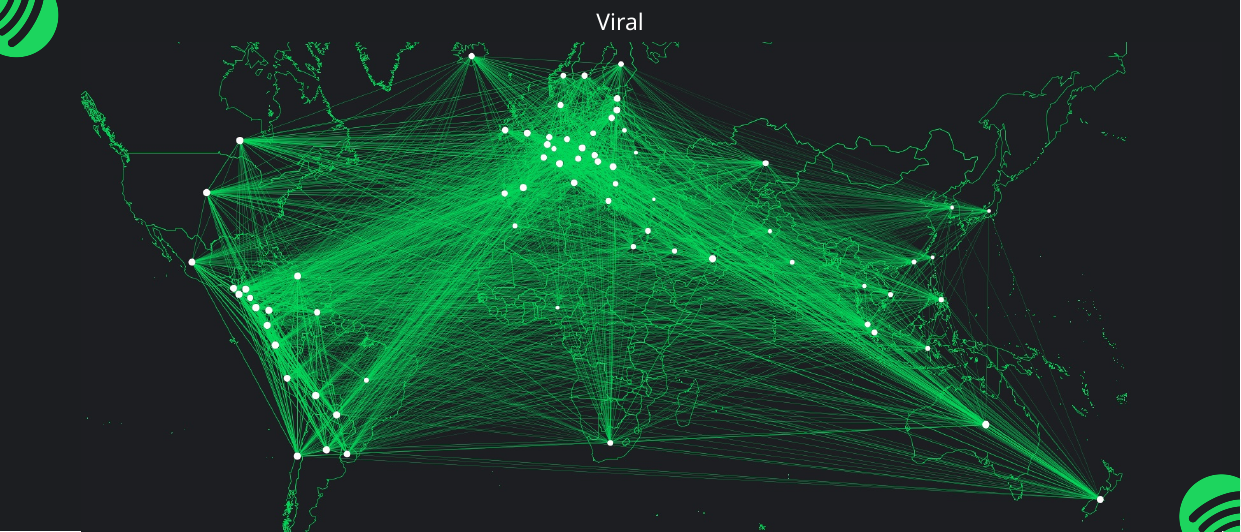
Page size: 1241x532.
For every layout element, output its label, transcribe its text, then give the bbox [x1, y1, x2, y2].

picture [81, 42, 1241, 532]
picture [0, 0, 71, 72]
text_box Viral [376, 0, 864, 42]
